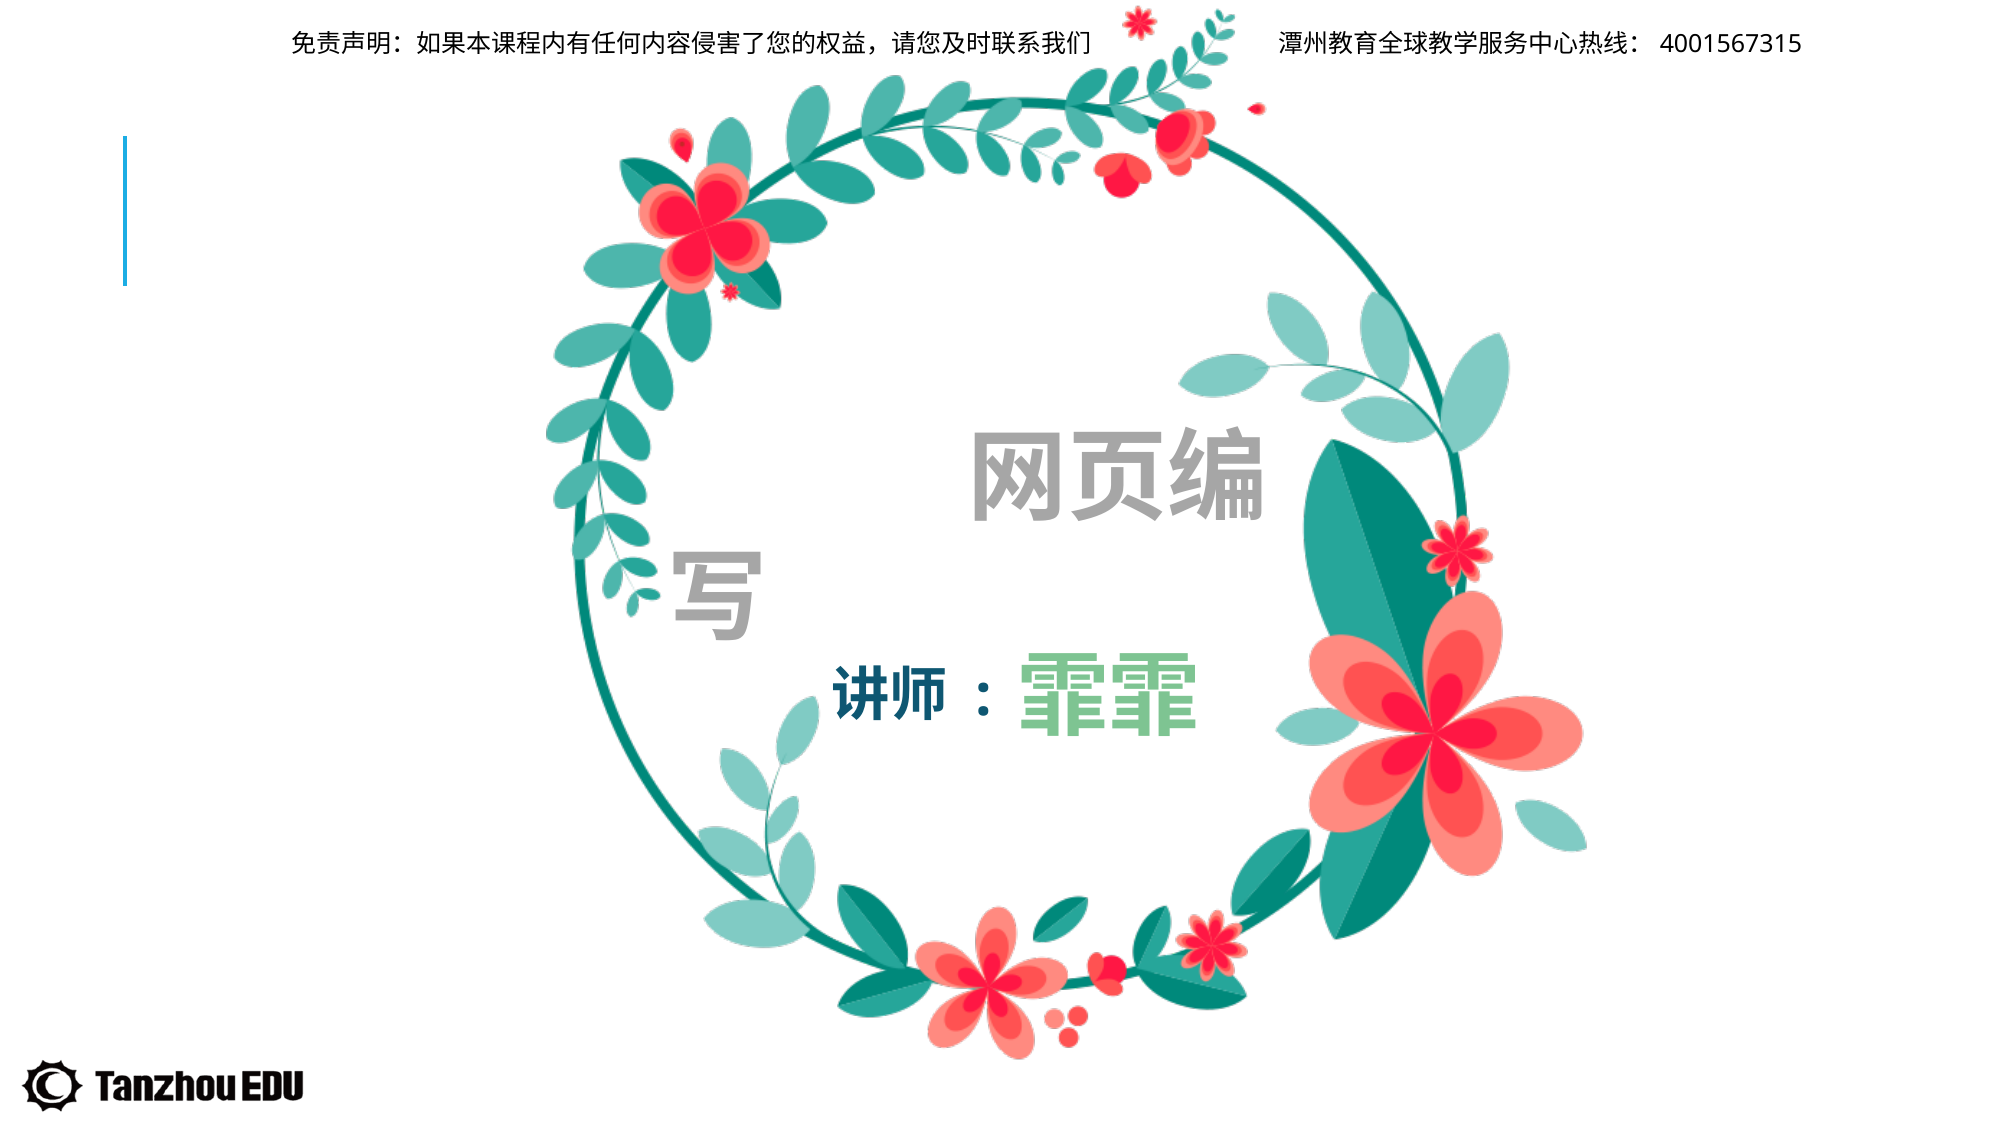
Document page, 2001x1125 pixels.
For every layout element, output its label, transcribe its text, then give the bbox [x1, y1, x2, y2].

text_box 免责声明：如果本课程内有任何内容侵害了您的权益，请您及时联系我们 潭州教育全球教学服务中心热线：4001567315 [277, 20, 528, 65]
picture [2, 1031, 328, 1125]
text_box 免责声明：如果本课程内有任何内容侵害了您的权益，请您及时联系我们 潭州教育全球教学服务中心热线：4001567315 [1604, 20, 1824, 65]
picture [535, 0, 1598, 1068]
